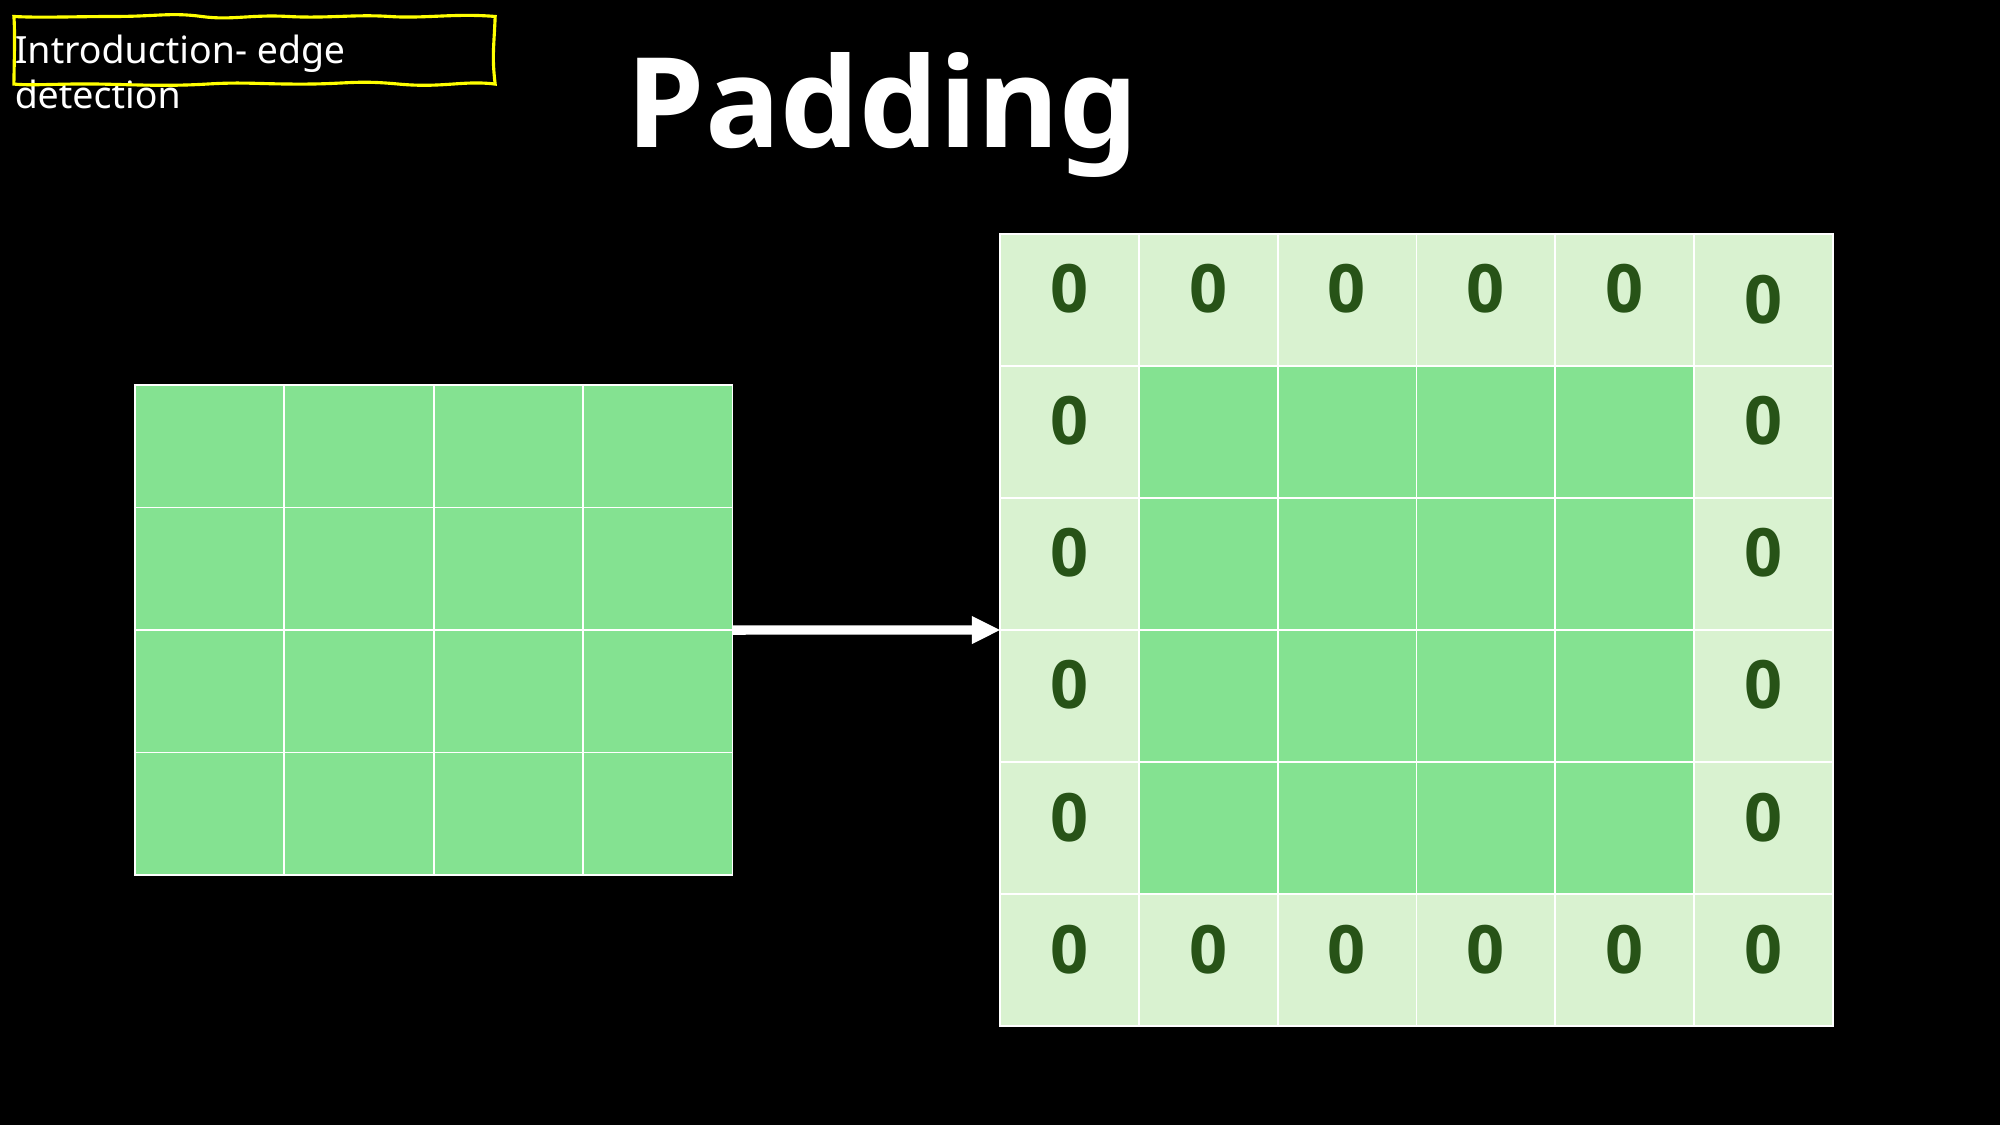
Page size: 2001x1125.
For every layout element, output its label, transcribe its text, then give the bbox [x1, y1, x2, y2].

table_cell [1417, 631, 1554, 761]
table_cell [1279, 631, 1416, 761]
table_cell [435, 508, 582, 629]
table_cell 0 [1695, 631, 1832, 761]
table_cell [1279, 499, 1416, 629]
table_cell 0 [1279, 895, 1416, 1025]
table_cell 0 [1001, 631, 1138, 761]
table_cell [285, 753, 433, 874]
table_cell [1279, 763, 1416, 893]
table_cell [1279, 367, 1416, 497]
table_cell [1556, 367, 1693, 497]
table_cell [1140, 367, 1277, 497]
table_cell 0 [1140, 895, 1277, 1025]
table_header 0 [1140, 235, 1277, 365]
table_cell [1556, 763, 1693, 893]
table_cell [1417, 763, 1554, 893]
table_cell 0 [1695, 367, 1832, 497]
table_cell 0 [1001, 763, 1138, 893]
table_cell 0 [1417, 895, 1554, 1025]
table_cell [136, 631, 283, 752]
table_cell [1140, 631, 1277, 761]
table_header 0 [1417, 235, 1554, 365]
table_cell [584, 508, 732, 629]
table_header [285, 386, 433, 507]
table_cell [1417, 367, 1554, 497]
table_header 0 [1001, 235, 1138, 365]
table_cell [584, 753, 732, 874]
table_cell [1556, 631, 1693, 761]
table_cell 0 [1001, 895, 1138, 1025]
table_cell [136, 753, 283, 874]
text_box Padding [134, 0, 1664, 182]
table_cell [1417, 499, 1554, 629]
table_header [136, 386, 283, 507]
table_cell 0 [1695, 763, 1832, 893]
table_cell [285, 508, 433, 629]
table_cell 0 [1556, 895, 1693, 1025]
table_cell [435, 753, 582, 874]
text_box Introduction- edge detection [0, 19, 523, 124]
table_cell [136, 508, 283, 629]
table_cell [285, 631, 433, 752]
table_header 0 [1556, 235, 1693, 365]
table_header [435, 386, 582, 507]
table_header 0 [1279, 235, 1416, 365]
table_cell 0 [1001, 367, 1138, 497]
table_header [584, 386, 732, 507]
table_cell 0 [1001, 499, 1138, 629]
table_cell [1140, 763, 1277, 893]
table_cell 0 [1695, 499, 1832, 629]
table_cell 0 [1695, 895, 1832, 1025]
table_cell [1556, 499, 1693, 629]
table_cell [1140, 499, 1277, 629]
table_cell [584, 631, 732, 752]
text_box [12, 13, 497, 87]
table_cell [435, 631, 582, 752]
table_header 0 [1695, 235, 1832, 365]
